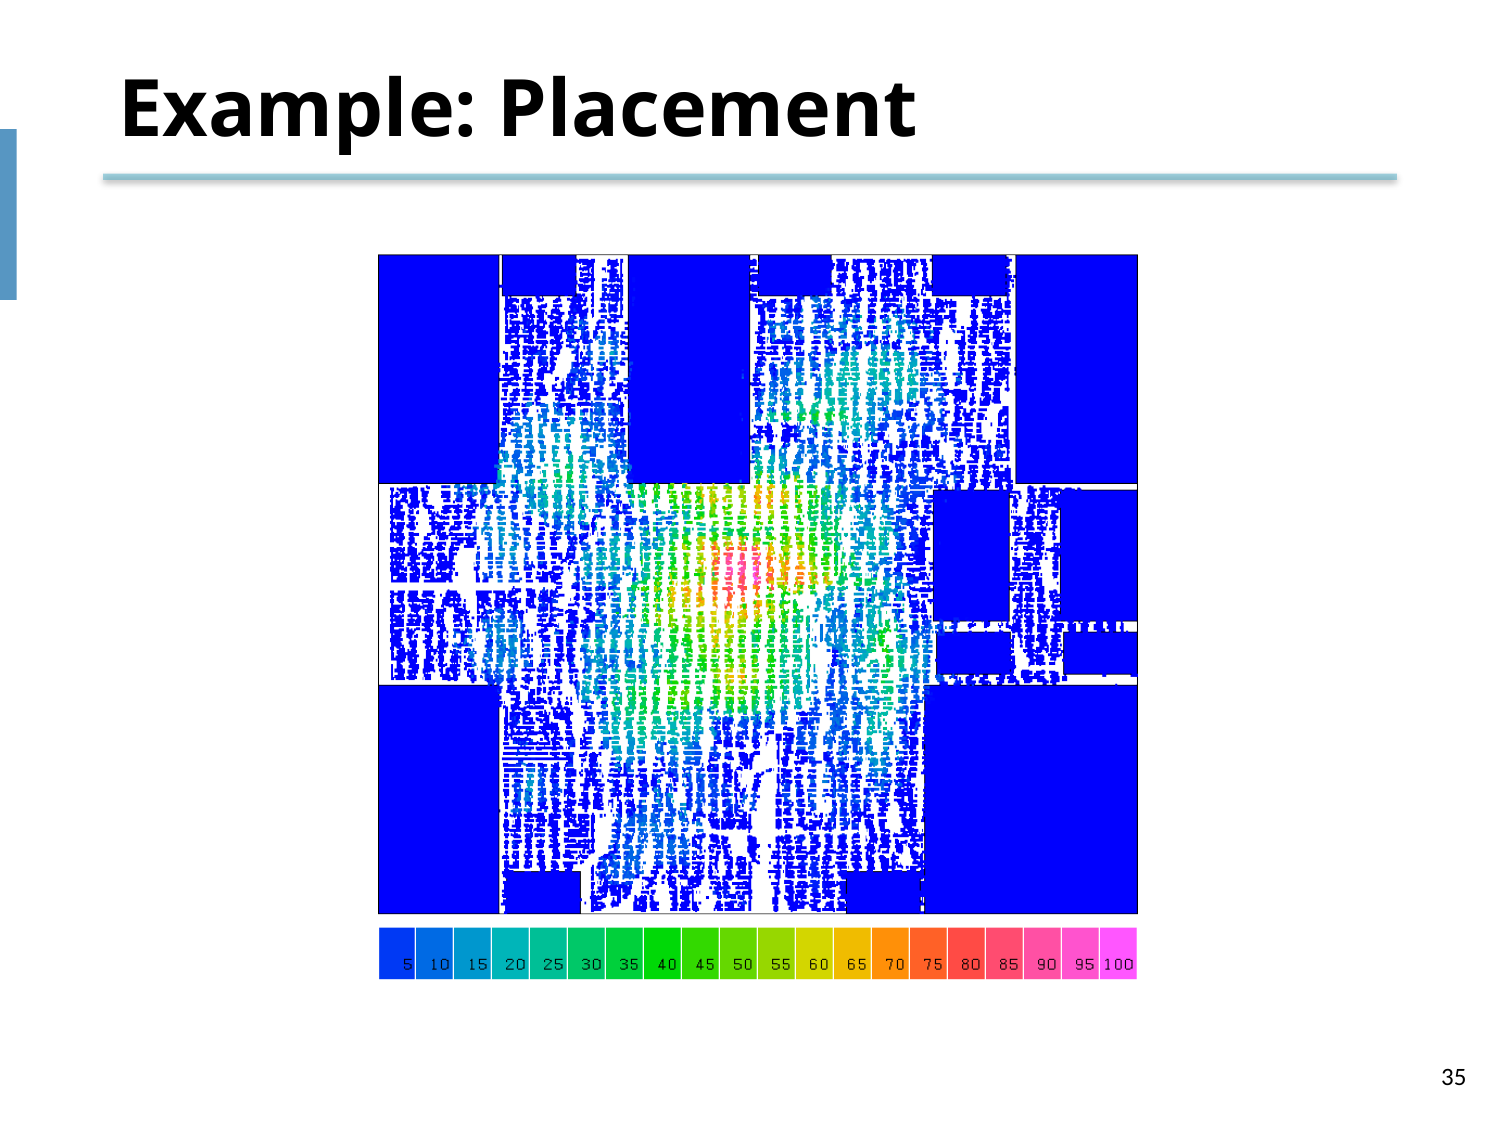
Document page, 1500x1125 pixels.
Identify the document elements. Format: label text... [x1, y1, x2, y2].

picture [378, 212, 1138, 1026]
title Example: Placement [103, 25, 1397, 185]
slide_number 35 [1131, 1045, 1482, 1106]
